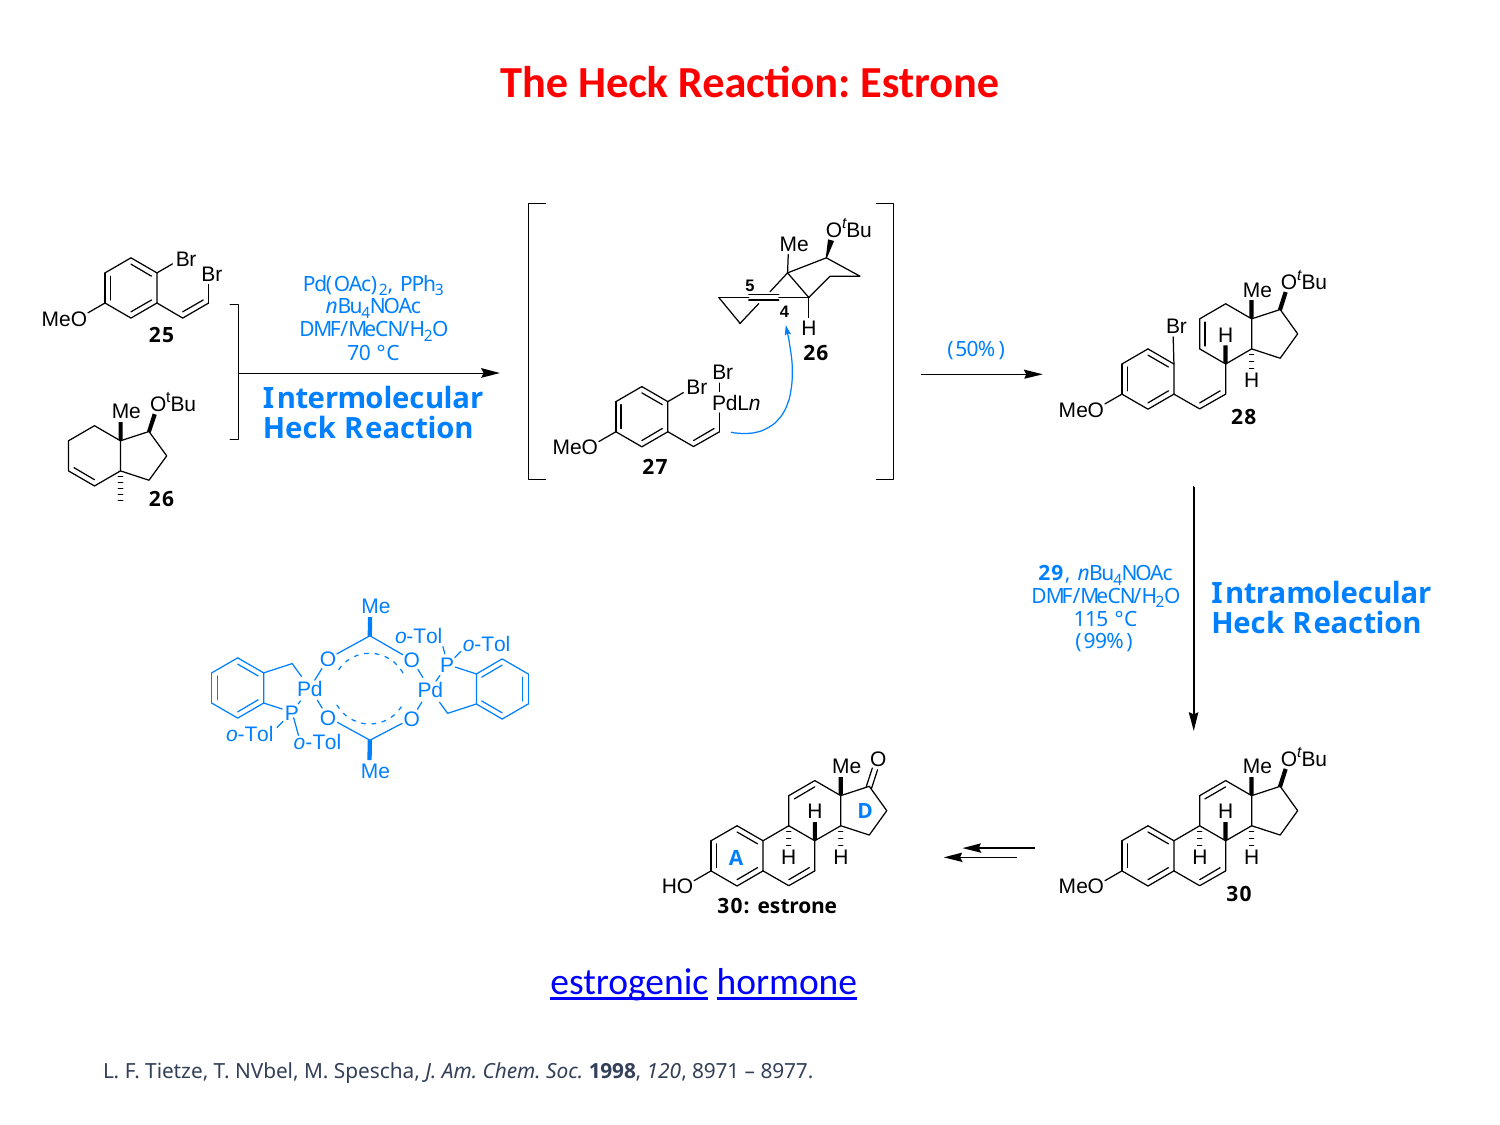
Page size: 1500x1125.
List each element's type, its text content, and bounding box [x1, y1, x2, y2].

text_box L. F. Tietze, T. NVbel, M. Spescha, J. Am. Chem. Soc. 1998, 120, 8971 – 8977. [88, 1050, 1424, 1090]
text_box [37, 196, 1436, 929]
title The Heck Reaction: Estrone [75, 45, 1425, 114]
text_box estrogenic hormone [527, 949, 881, 1010]
